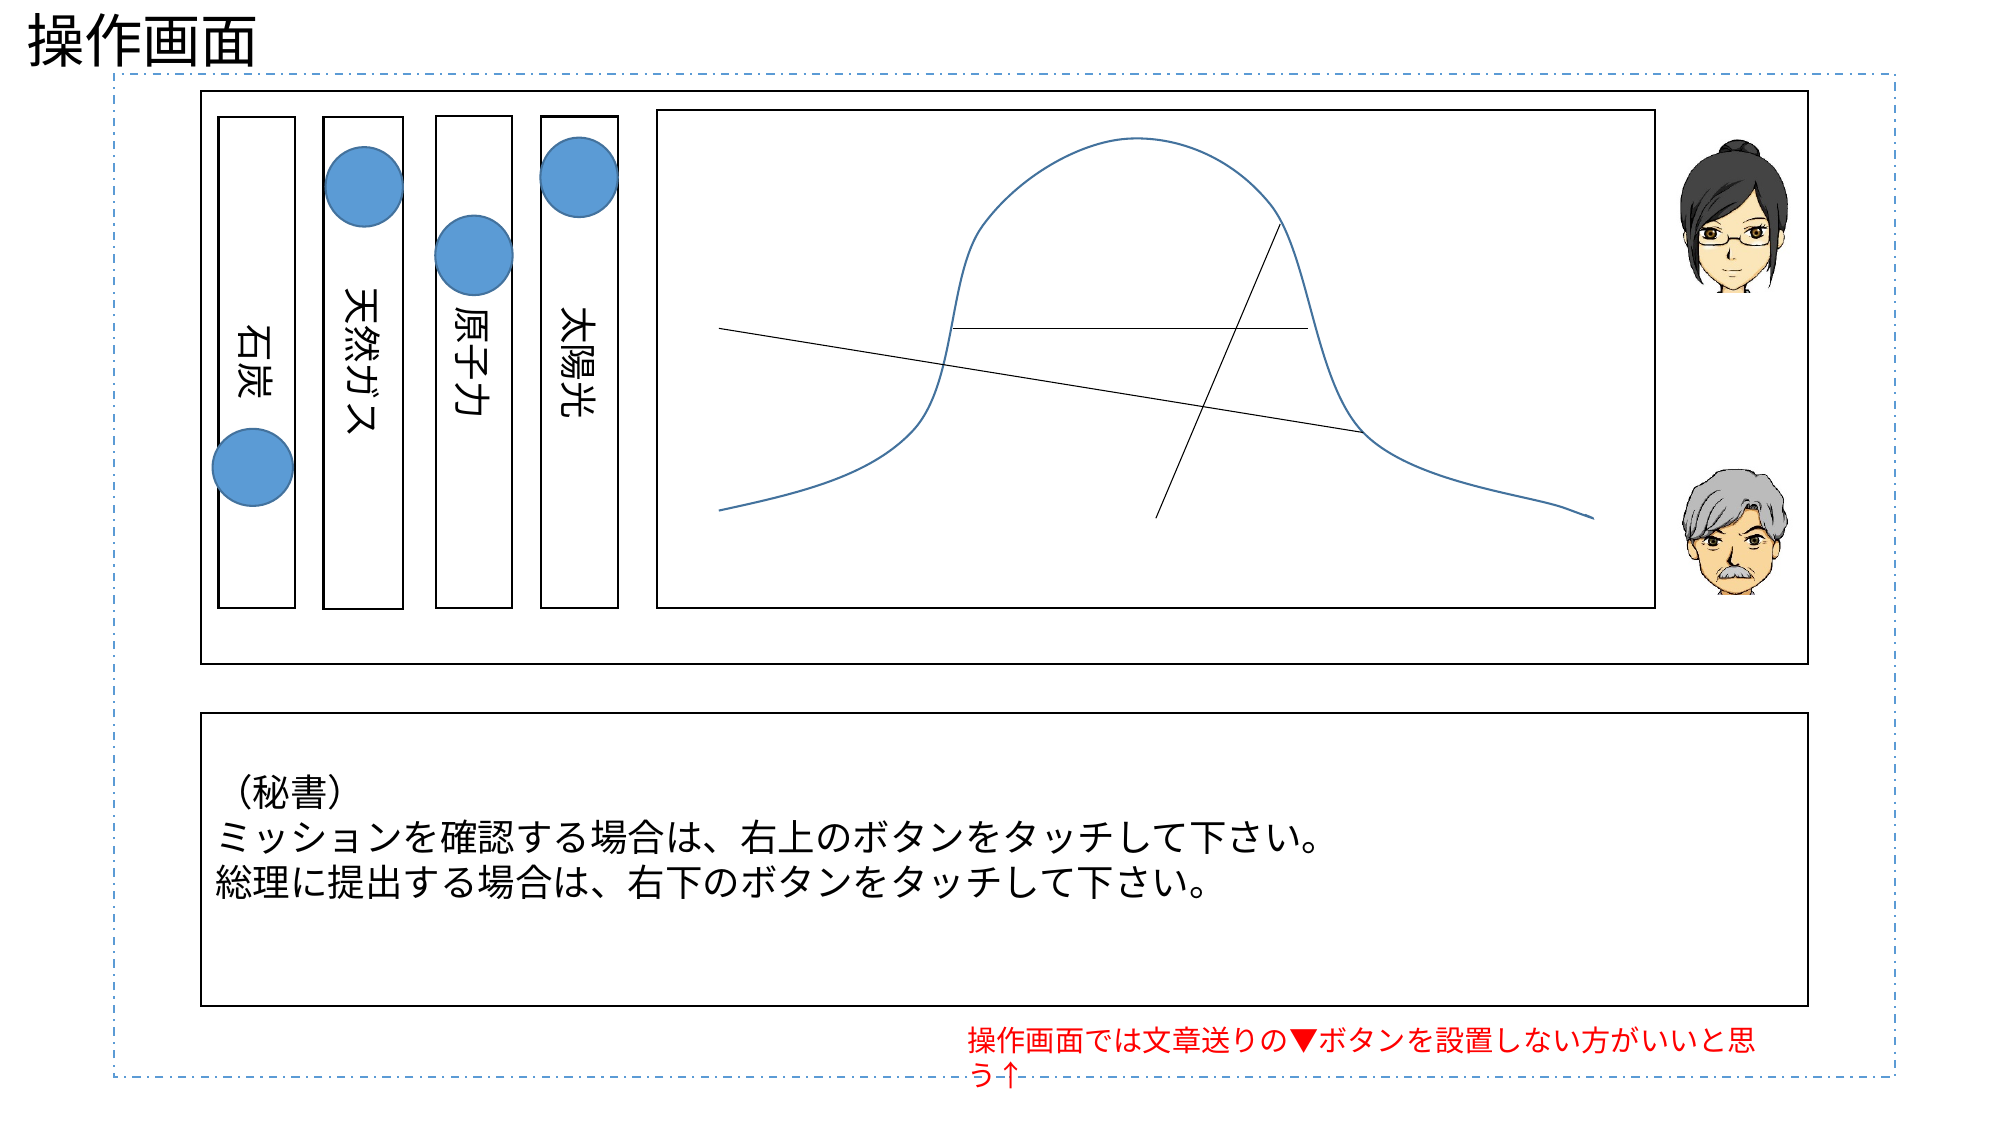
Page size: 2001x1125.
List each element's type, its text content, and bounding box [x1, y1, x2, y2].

text_box 石炭 [217, 223, 296, 609]
text_box 操作画面 [11, 4, 1737, 223]
text_box [200, 90, 1809, 665]
text_box [345, 223, 383, 228]
text_box [718, 366, 1201, 513]
picture [1673, 132, 1794, 293]
text_box [942, 224, 1278, 405]
text_box [656, 223, 1656, 609]
text_box 操作画面では文章送りの▼ボタンを設置しない方がいいと思う↑ [952, 1014, 1794, 1100]
text_box [434, 214, 514, 297]
text_box [113, 73, 1896, 1078]
text_box 原子力 [435, 267, 513, 609]
text_box 原子力 [435, 115, 513, 243]
text_box 天然ガス [322, 223, 404, 610]
text_box （秘書） ミッションを確認する場合は、右上のボタンをタッチして下さい。 総理に提出する場合は、右下のボタンをタッチして下さい。 [200, 712, 1809, 1007]
text_box [1195, 408, 1338, 430]
text_box 太陽光 [540, 115, 619, 169]
text_box [1160, 431, 1595, 520]
text_box 太陽光 [540, 186, 619, 609]
text_box [211, 427, 295, 507]
text_box [539, 136, 619, 219]
picture [1662, 466, 1800, 595]
text_box [1205, 223, 1363, 430]
